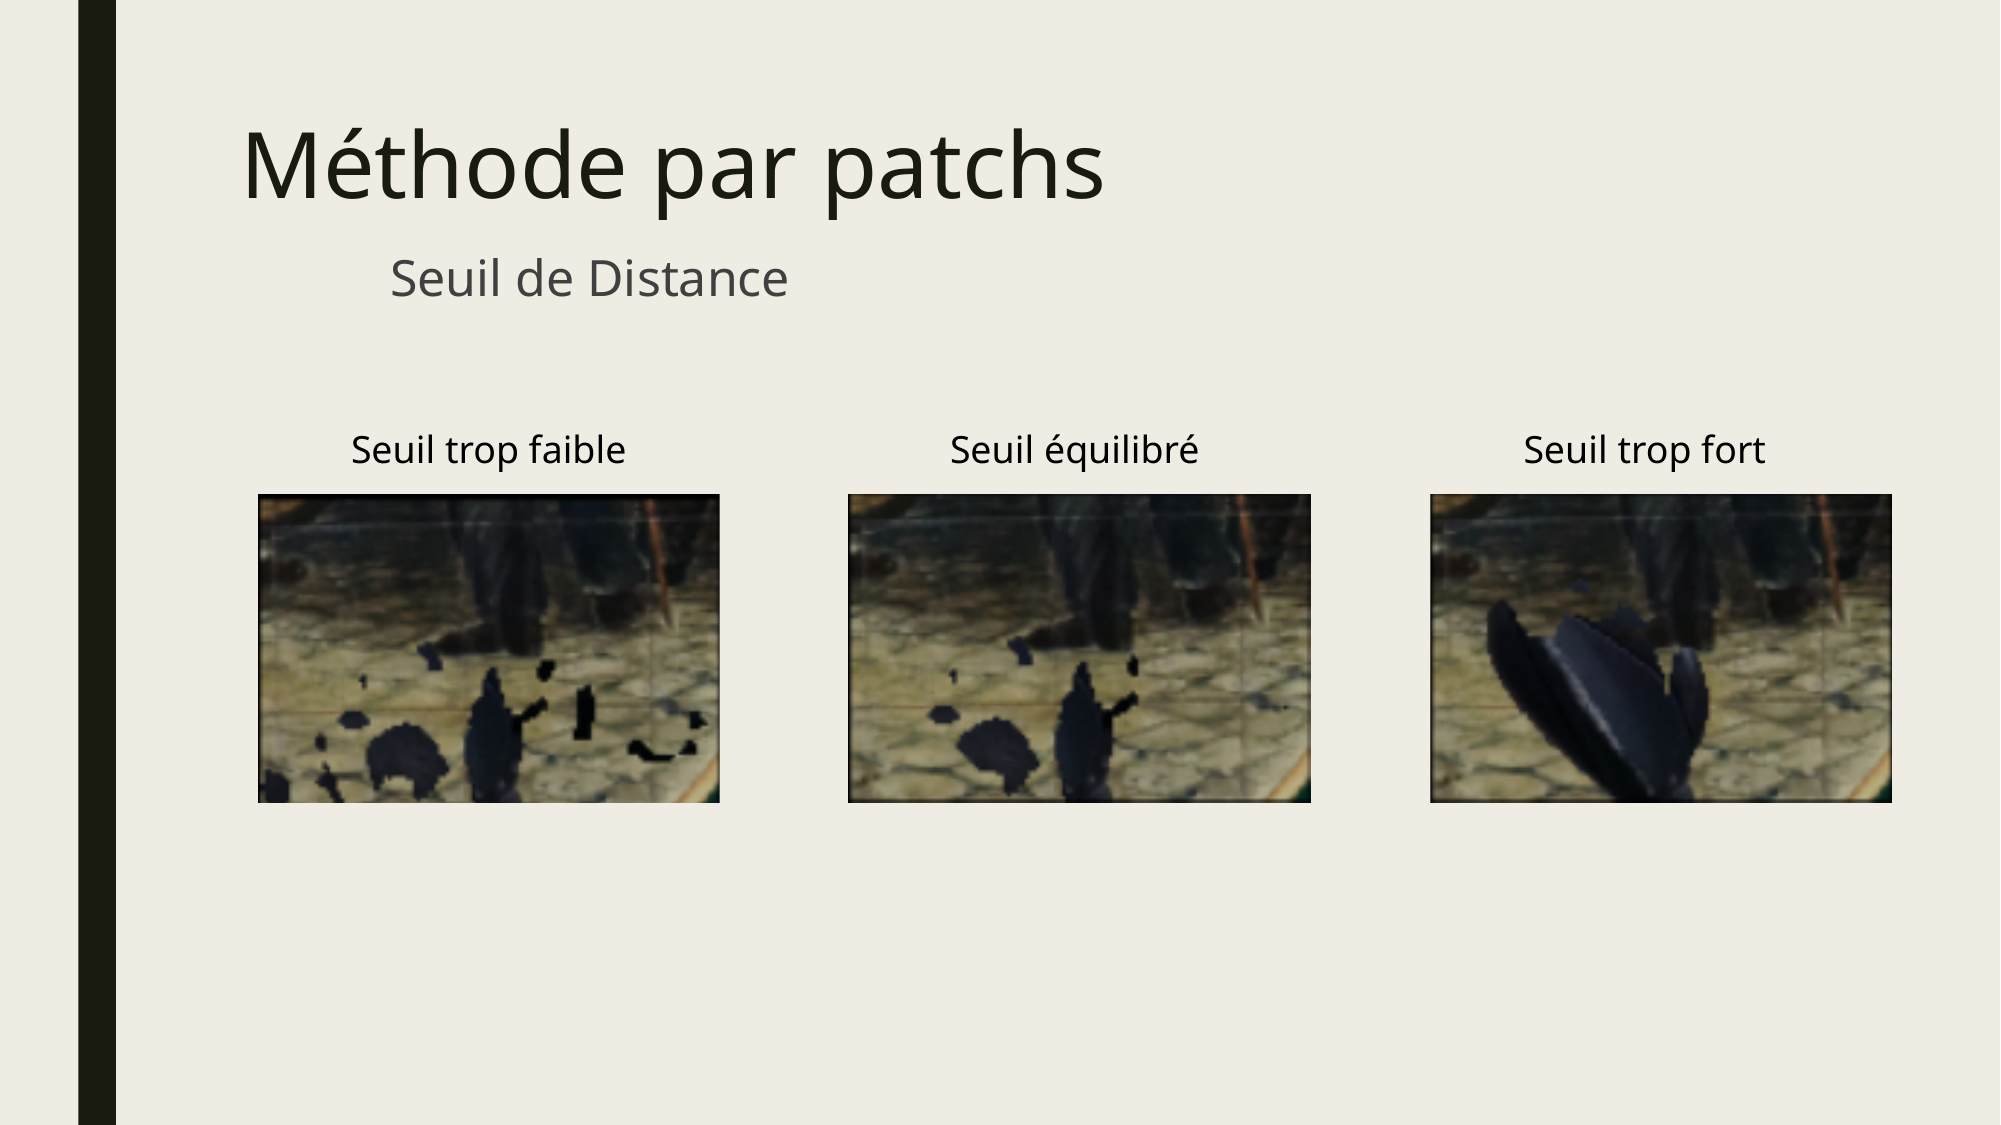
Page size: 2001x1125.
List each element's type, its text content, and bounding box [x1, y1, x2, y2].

title Méthode par patchs Seuil de Distance [225, 112, 1800, 357]
picture [1430, 494, 1892, 803]
picture [848, 494, 1311, 803]
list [258, 494, 720, 803]
text_box Seuil équilibré [935, 418, 1215, 479]
text_box Seuil trop faible [336, 418, 642, 479]
text_box Seuil trop fort [1508, 418, 1781, 479]
